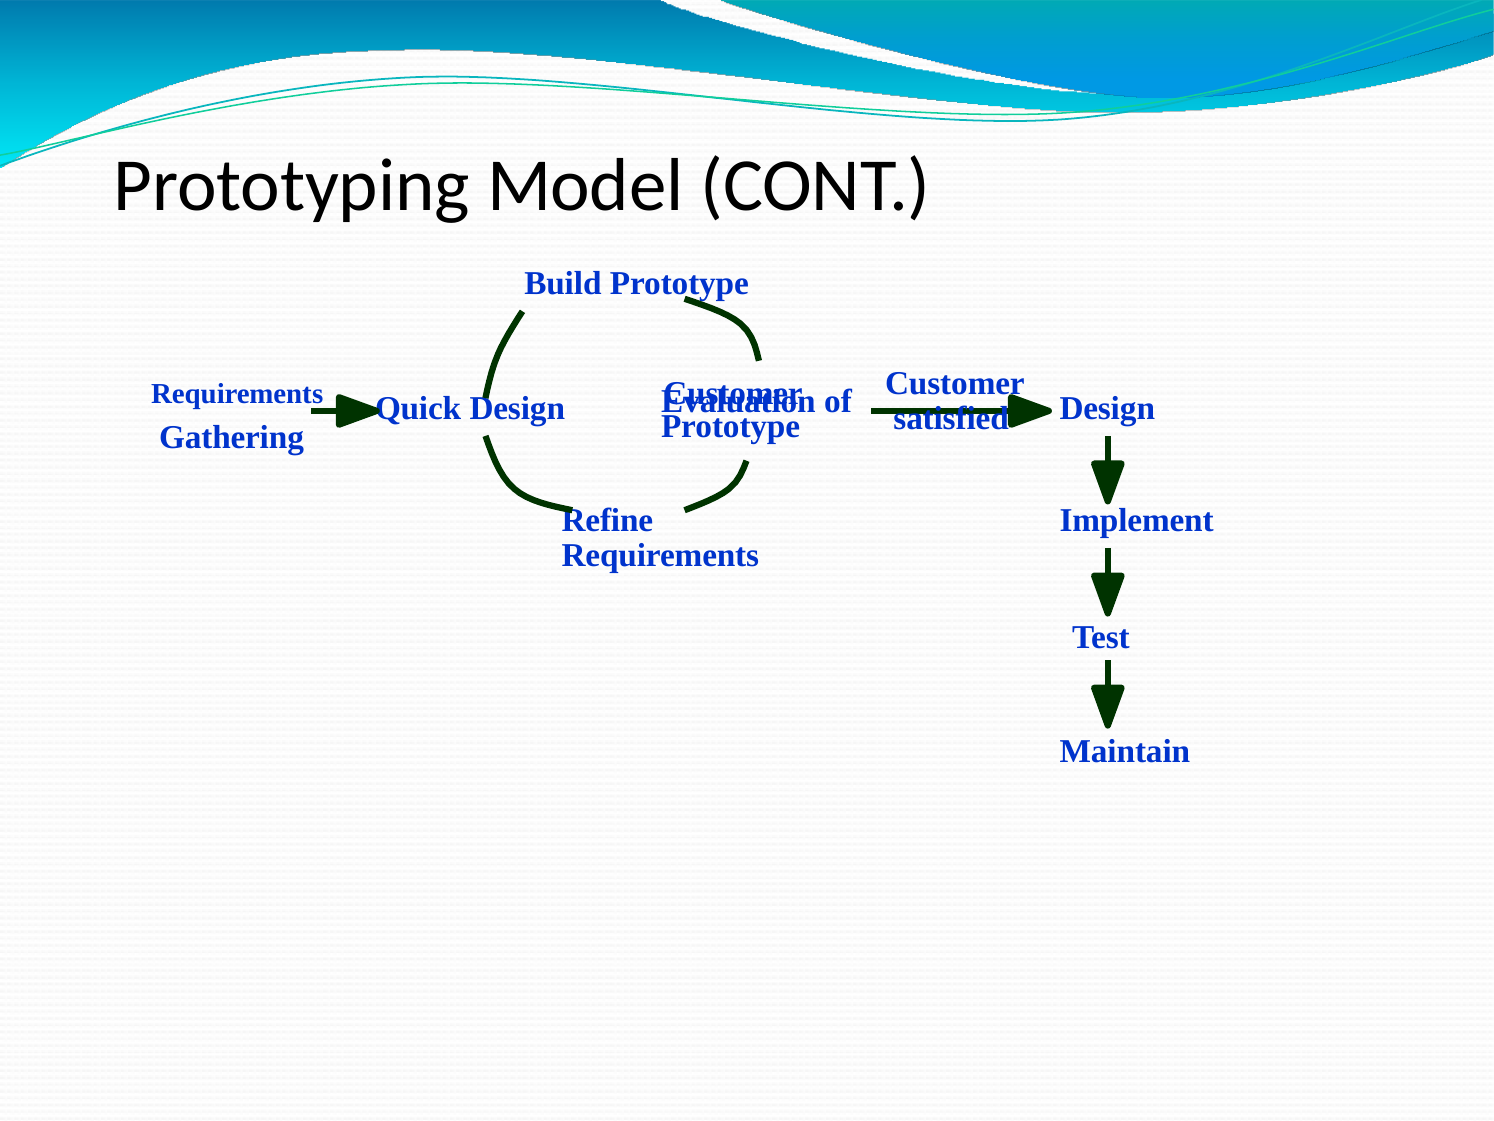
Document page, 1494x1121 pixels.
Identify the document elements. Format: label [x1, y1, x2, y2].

text_box [1090, 435, 1126, 505]
text_box [310, 393, 381, 429]
text_box [1090, 547, 1126, 617]
text_box [1090, 659, 1126, 729]
text_box [0, 0, 1494, 1121]
text_box [871, 393, 1053, 429]
